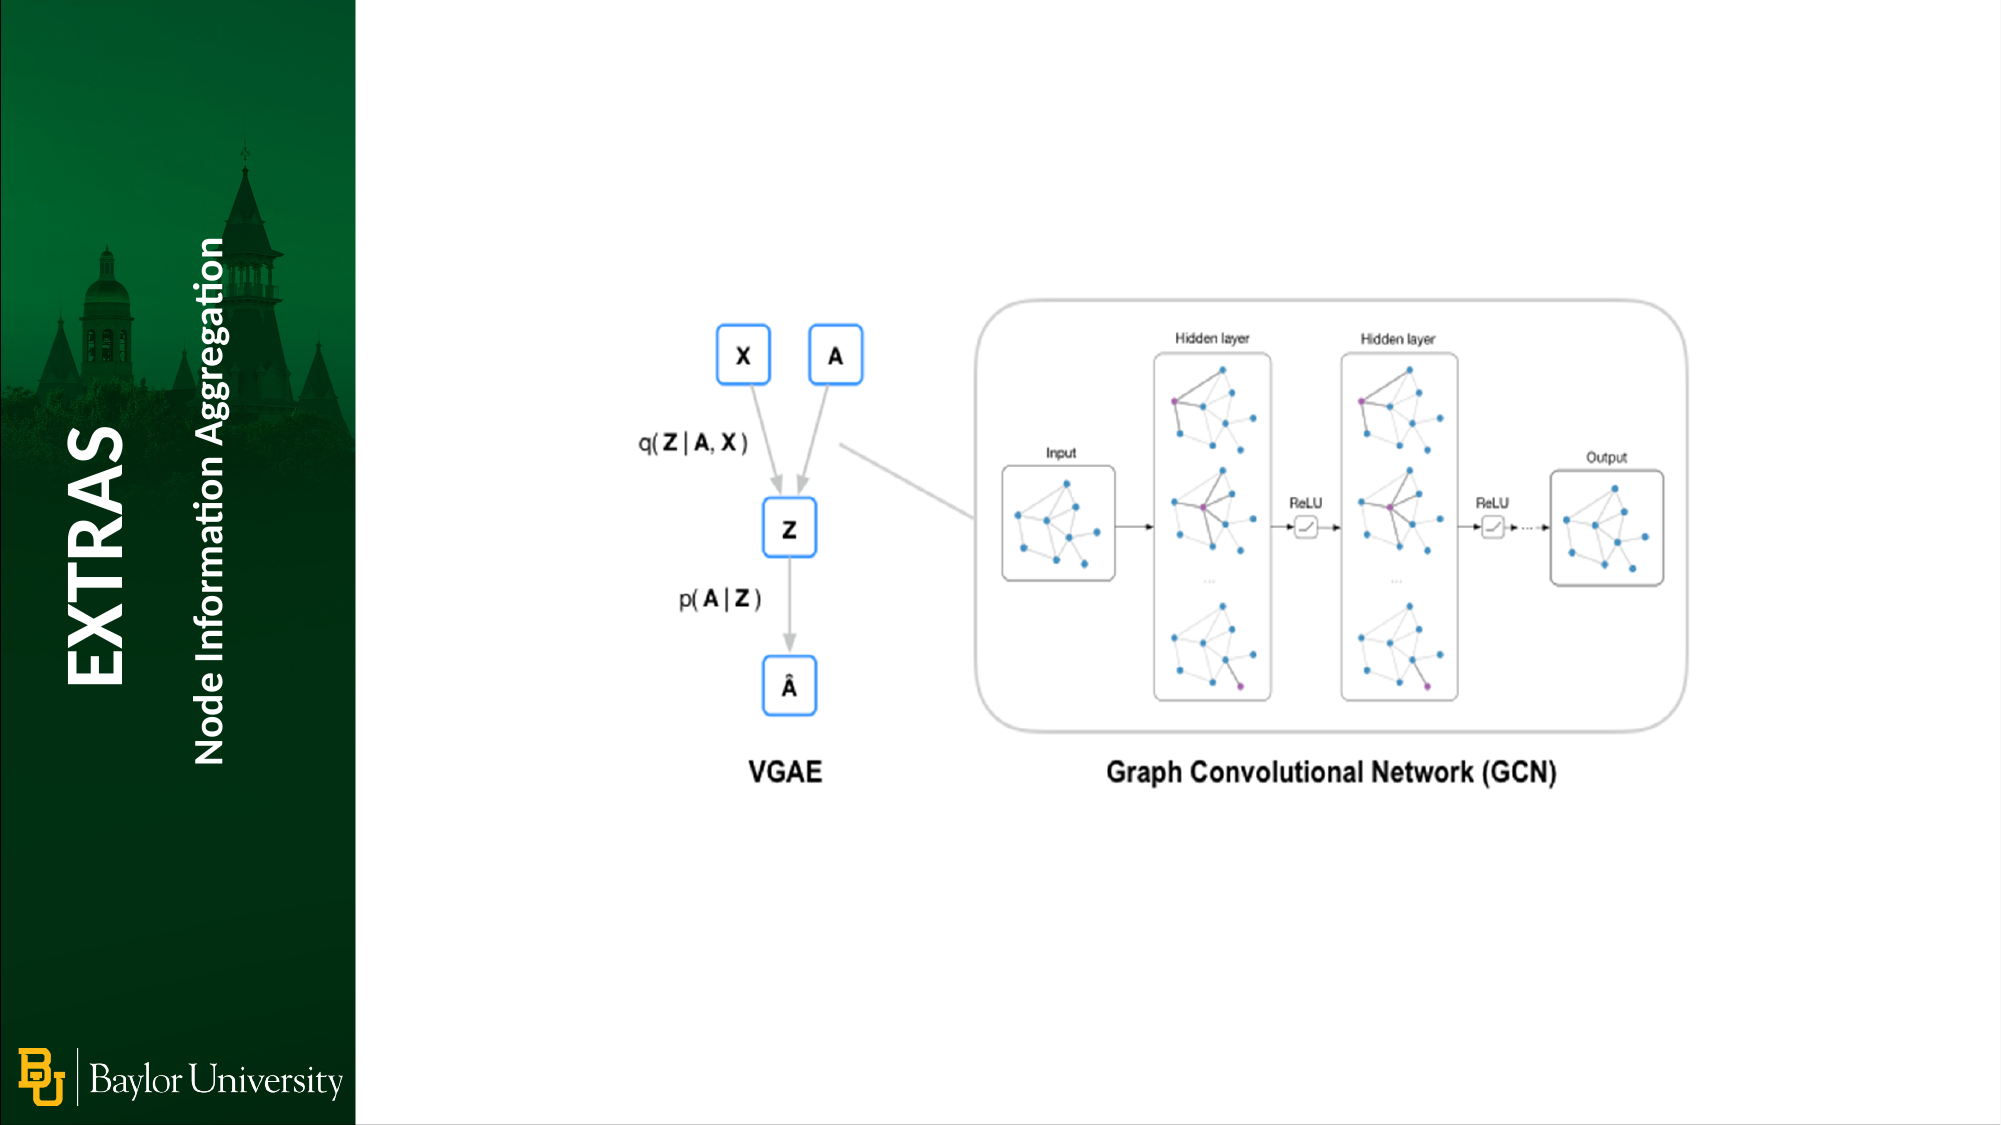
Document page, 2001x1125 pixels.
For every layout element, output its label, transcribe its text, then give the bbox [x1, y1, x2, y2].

text_box Node Information Aggregation [178, 112, 233, 891]
text_box EXTRAS [42, 230, 154, 886]
picture [0, 0, 2001, 1125]
